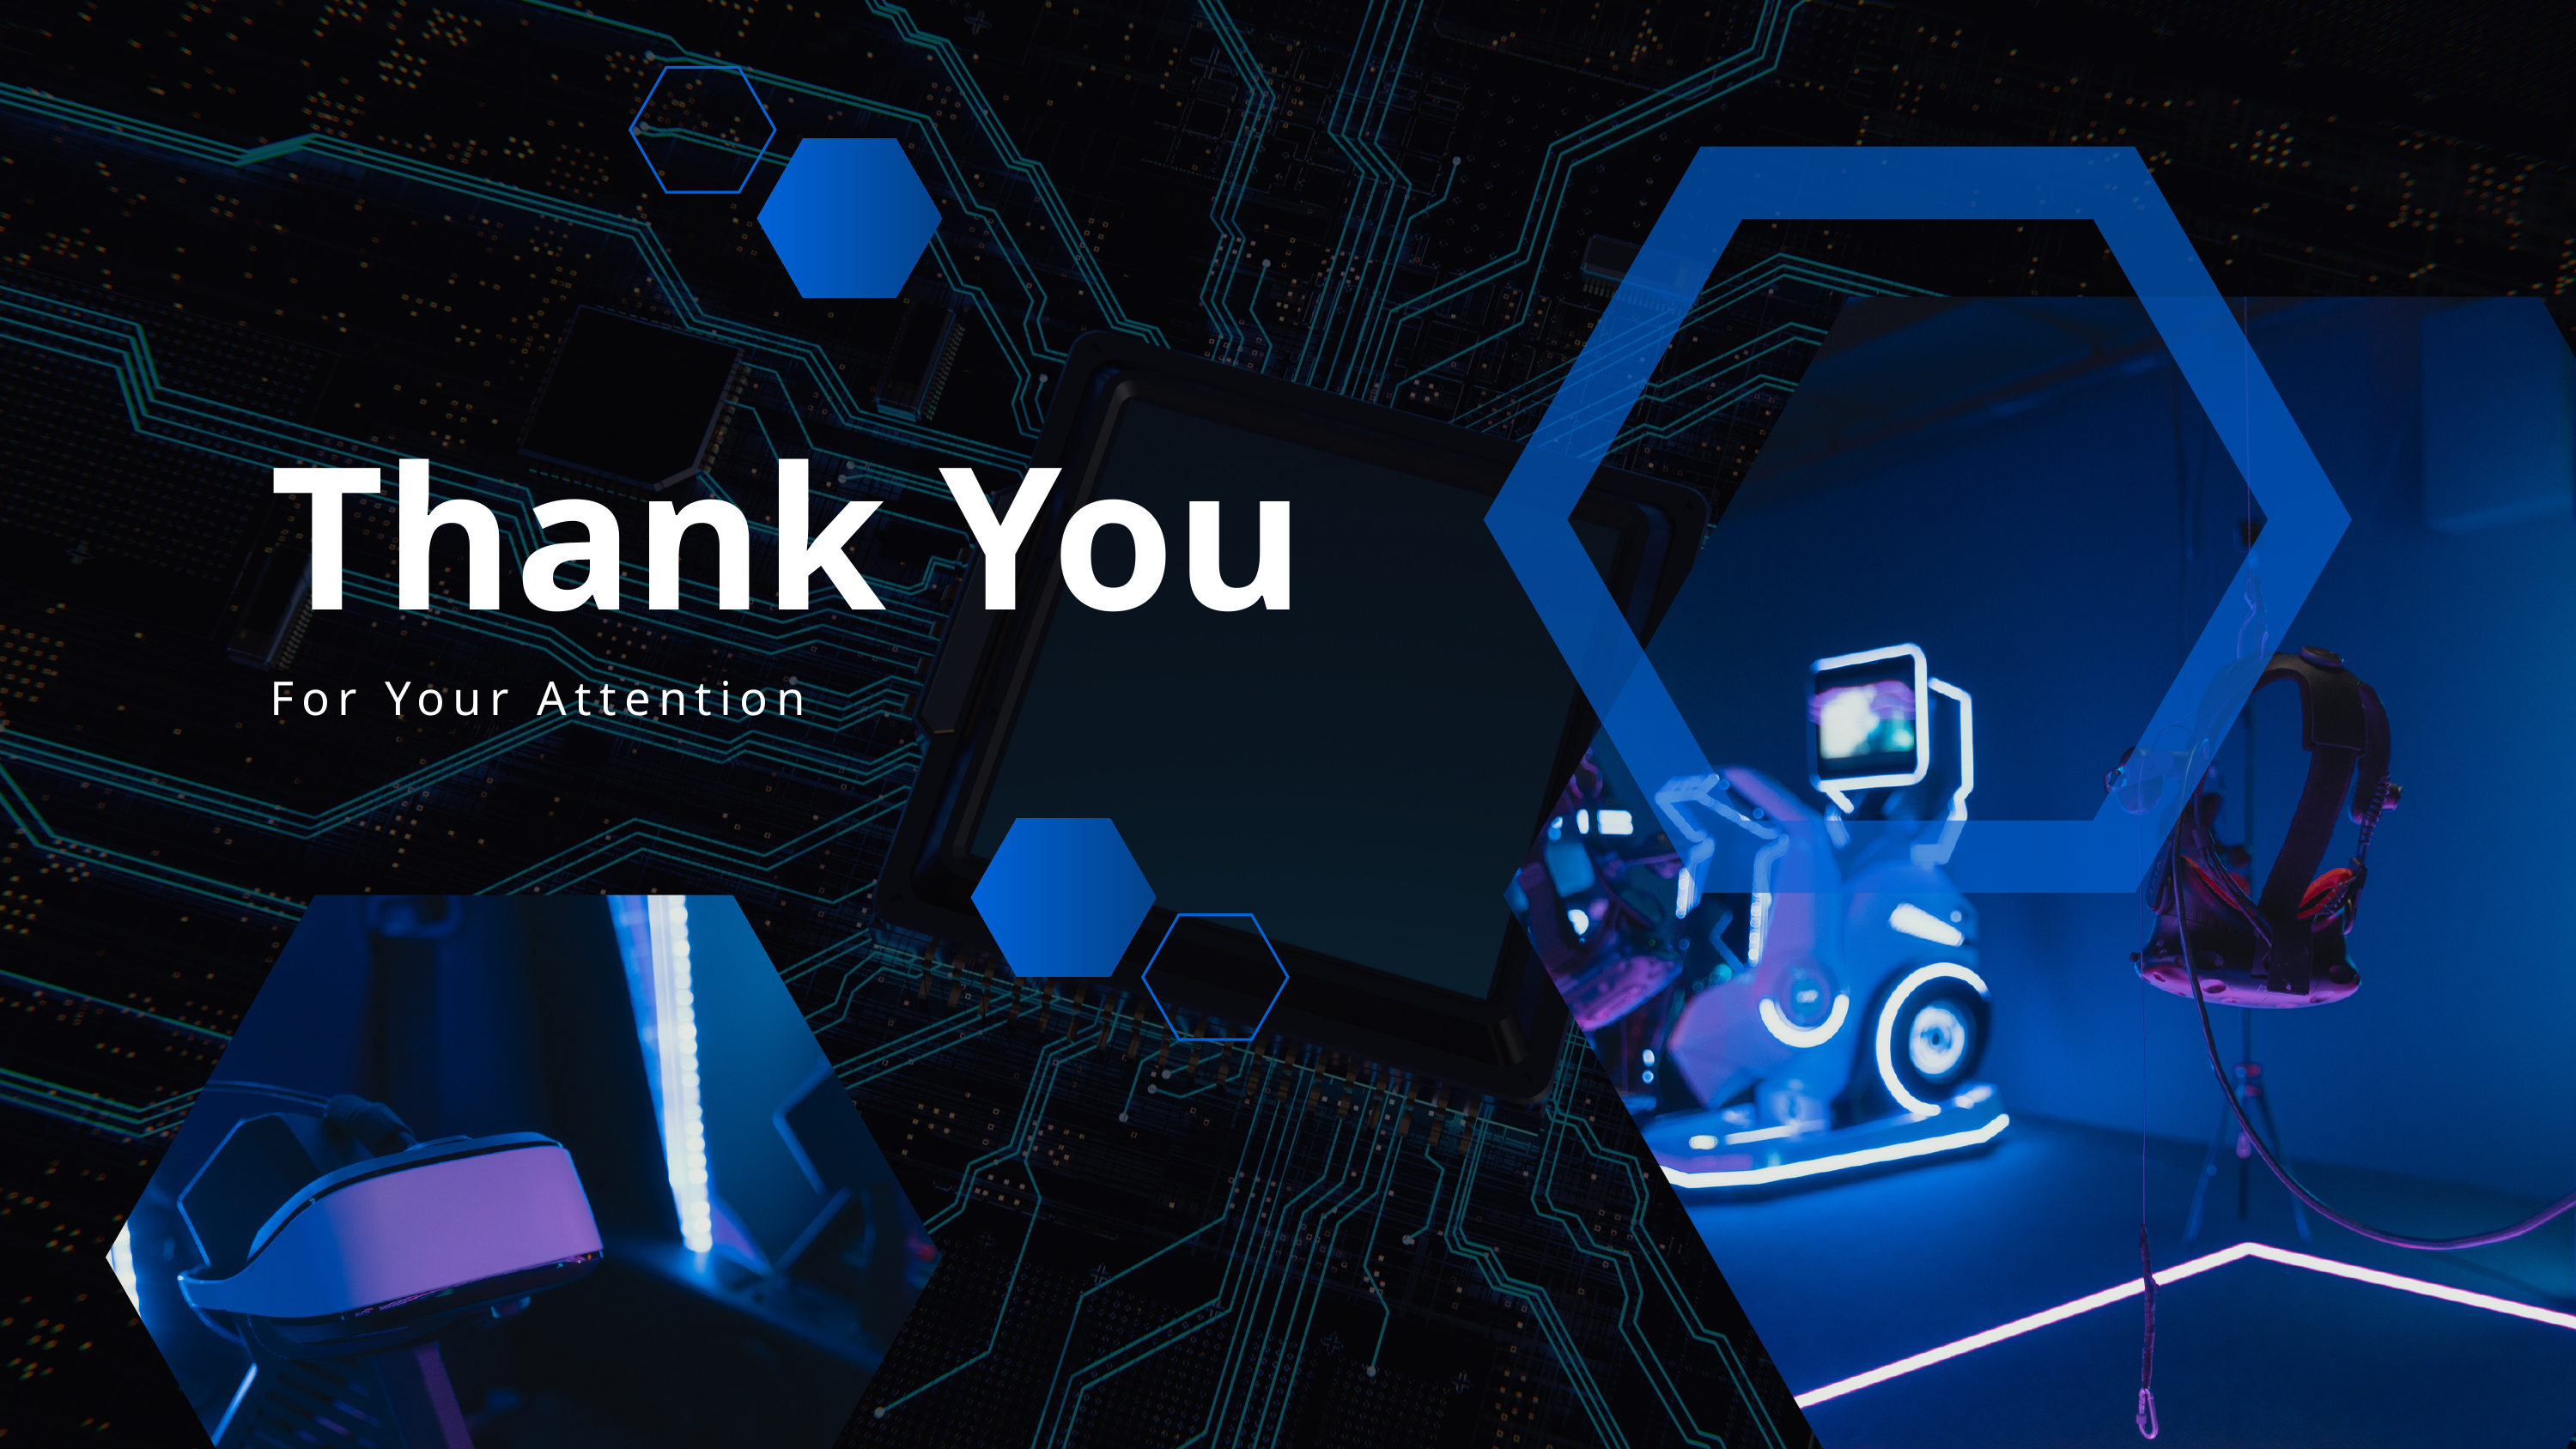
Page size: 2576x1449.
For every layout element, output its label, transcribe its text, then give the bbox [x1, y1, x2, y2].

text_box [1142, 914, 1289, 1040]
text_box For Your Attention [270, 659, 1432, 725]
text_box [629, 67, 776, 193]
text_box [1525, 182, 2311, 858]
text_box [1503, 296, 2576, 1449]
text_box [105, 894, 943, 1449]
text_box [0, 0, 2576, 1449]
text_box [756, 138, 943, 299]
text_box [970, 817, 1157, 978]
text_box Thank You [270, 372, 1498, 650]
